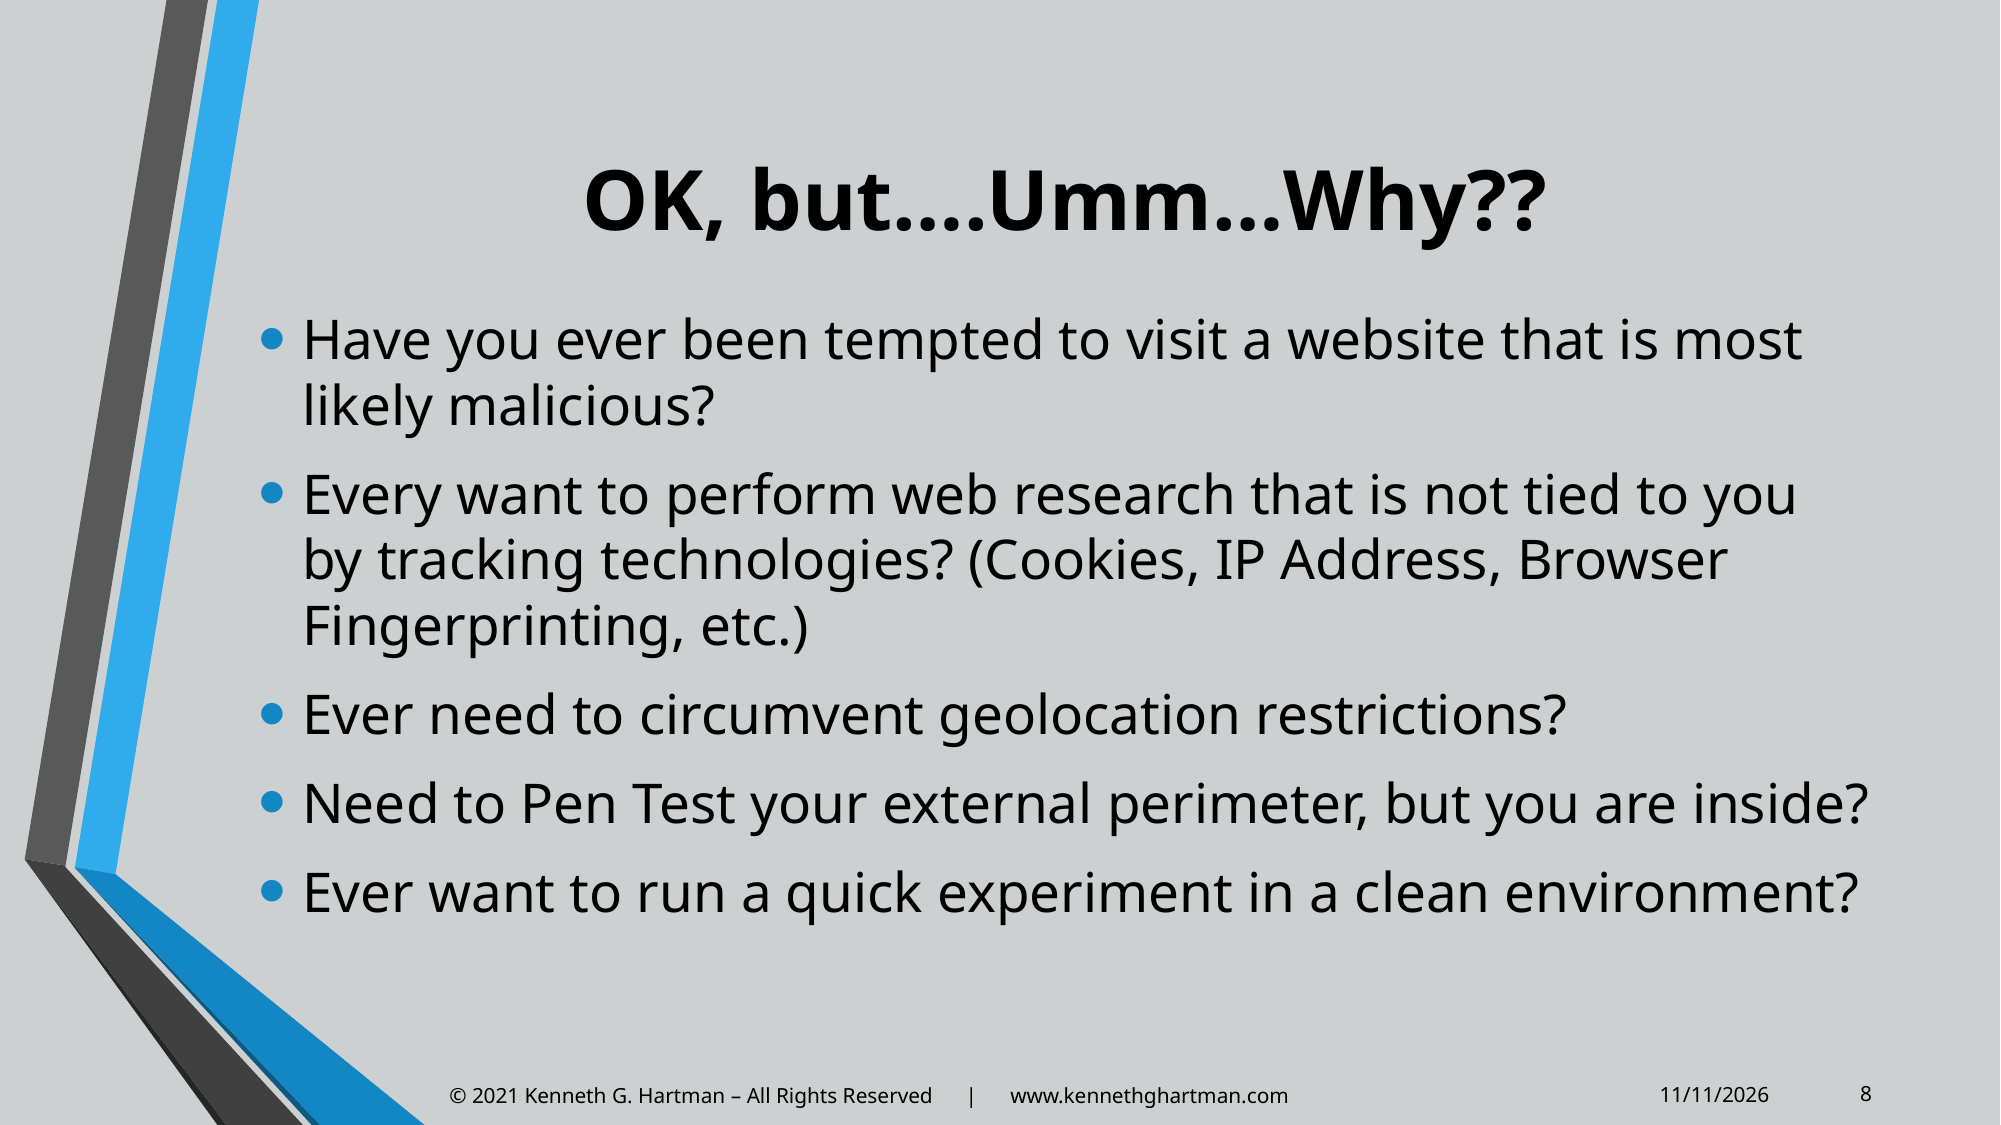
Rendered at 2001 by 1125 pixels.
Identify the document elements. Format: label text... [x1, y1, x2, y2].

slide_number 8 [1796, 1065, 1887, 1125]
title OK, but….Umm…Why?? [243, 112, 1887, 281]
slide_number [1597, 1066, 1784, 1125]
footer © 2021 Kenneth G. Hartman – All Rights Reserved | www.kennethghartman.com [434, 1065, 1597, 1125]
list Have you ever been tempted to visit a website that is most likely malicious? Every want to perform web research that is not tied to you by tracking technologies? (Cookies, IP Address, Browser Fingerprinting, etc.) Ever need to circumvent geolocation restrictions? Need to Pen Test your external perimeter, but you are inside? Ever want to run a quick experiment in a clean environment? [243, 297, 1887, 950]
